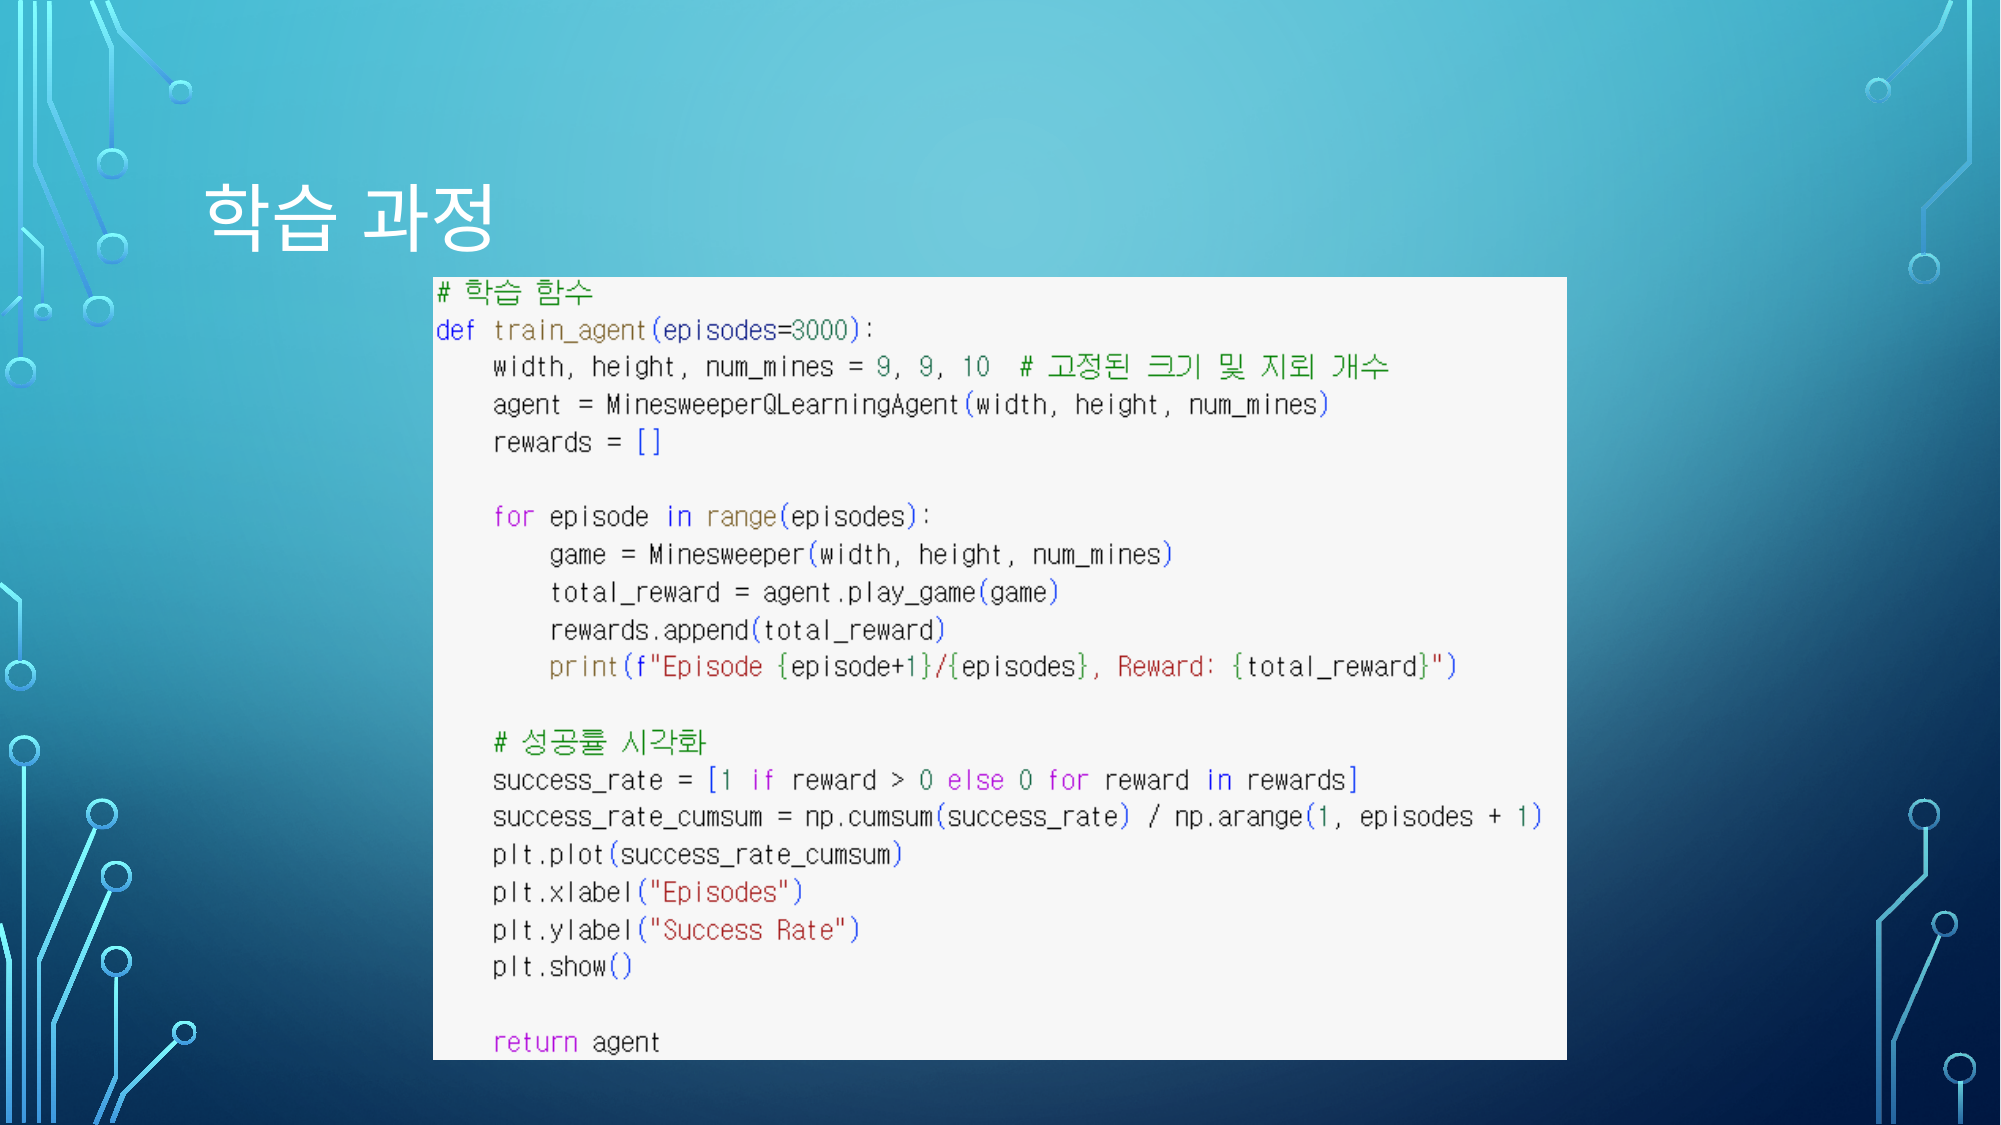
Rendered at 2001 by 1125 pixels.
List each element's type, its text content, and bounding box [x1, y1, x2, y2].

title 학습 과정 [187, 101, 1813, 344]
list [433, 276, 1567, 1060]
